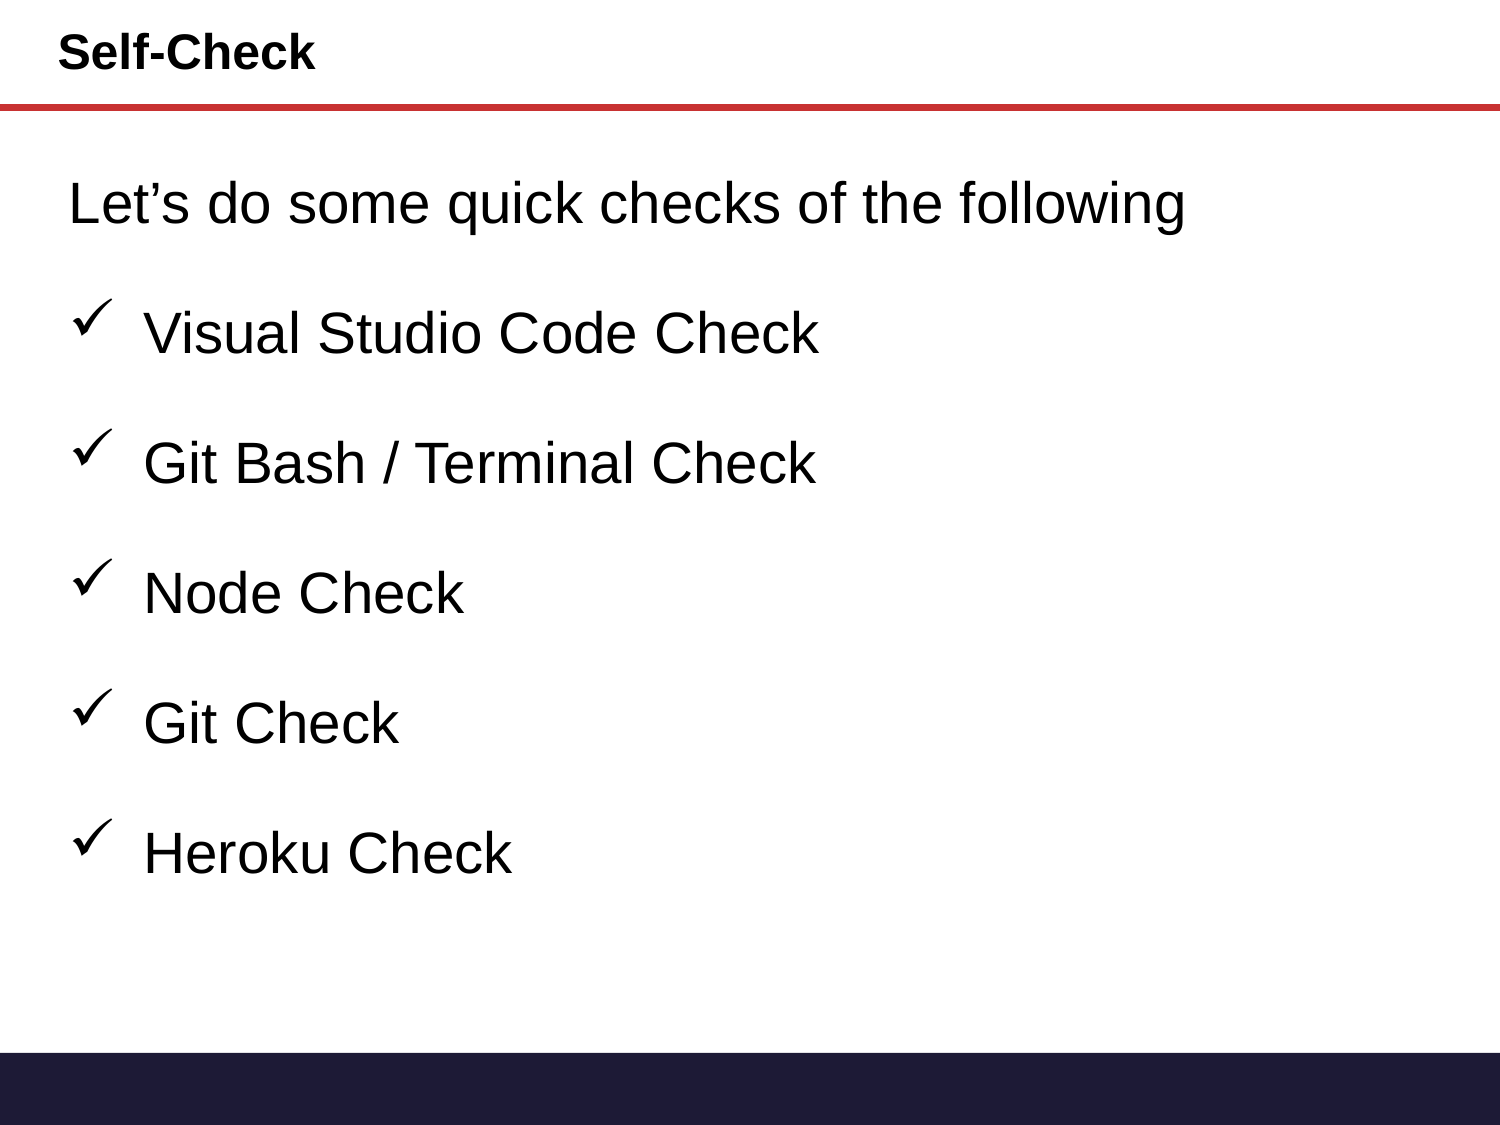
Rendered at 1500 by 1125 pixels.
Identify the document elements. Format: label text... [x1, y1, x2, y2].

text_box Let’s do some quick checks of the following Visual Studio Code Check Git Bash / Terminal Check Node Check Git Check Heroku Check [16, 149, 1484, 1125]
title Self-Check [49, 0, 948, 108]
